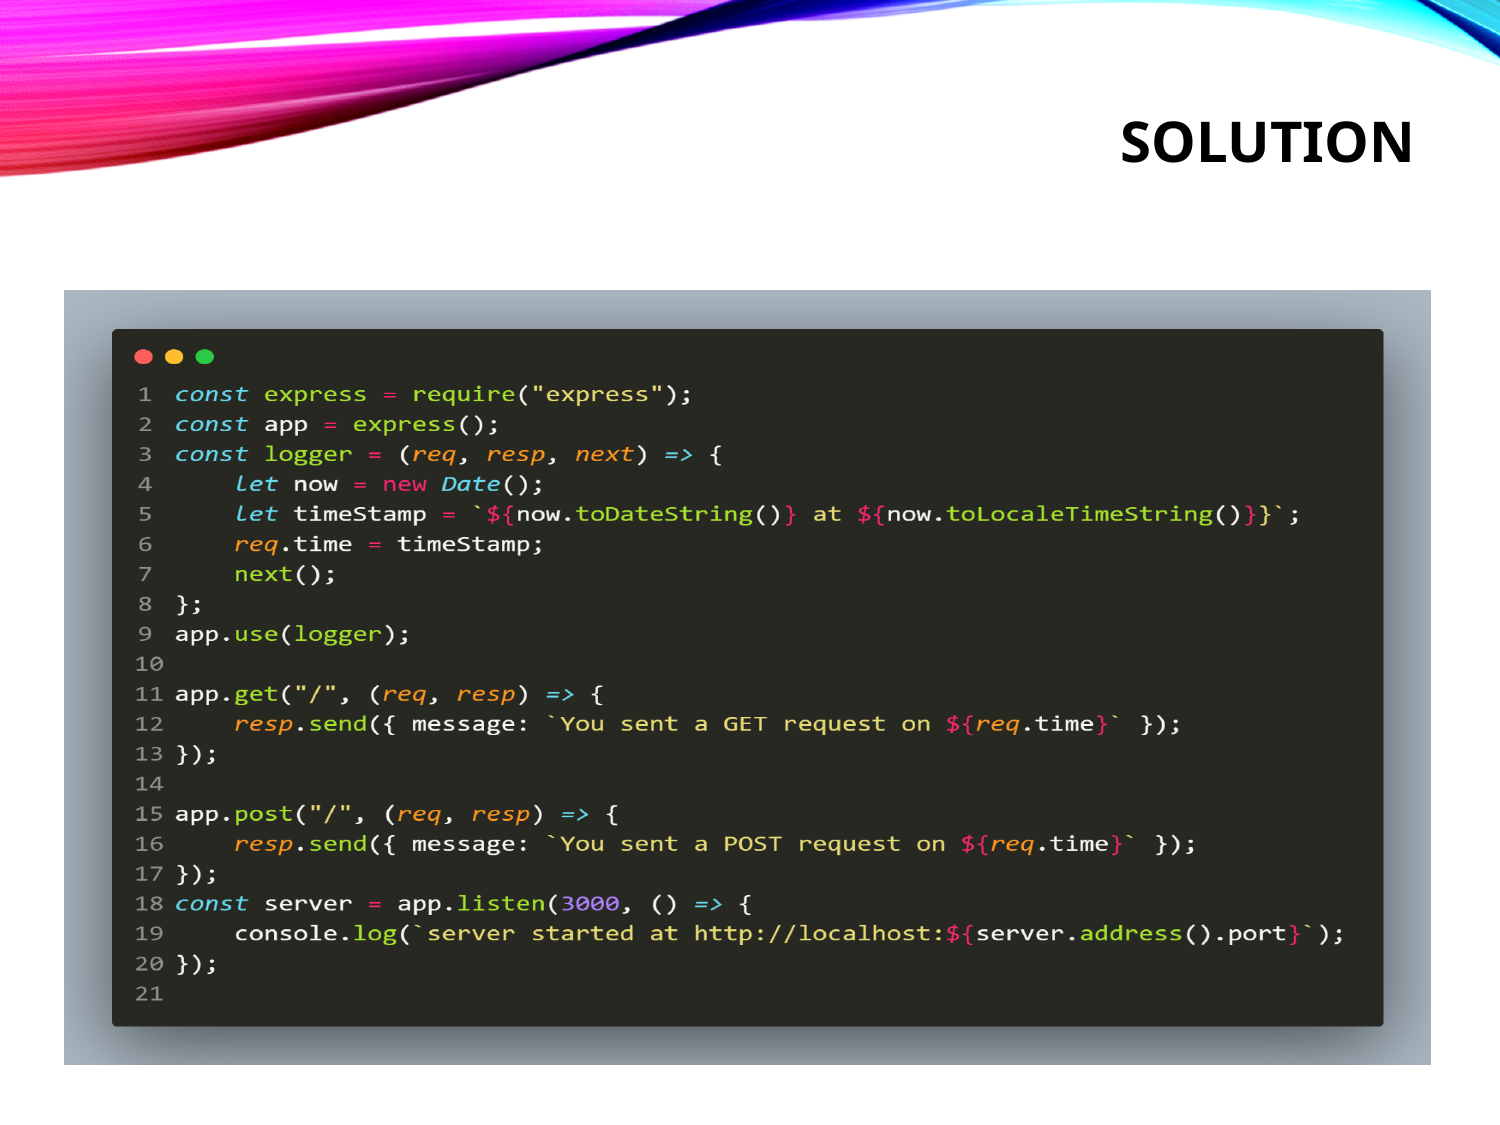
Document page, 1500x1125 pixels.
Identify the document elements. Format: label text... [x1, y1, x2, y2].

picture [0, 0, 1500, 178]
title solution [383, 38, 1431, 251]
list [64, 290, 1431, 1065]
